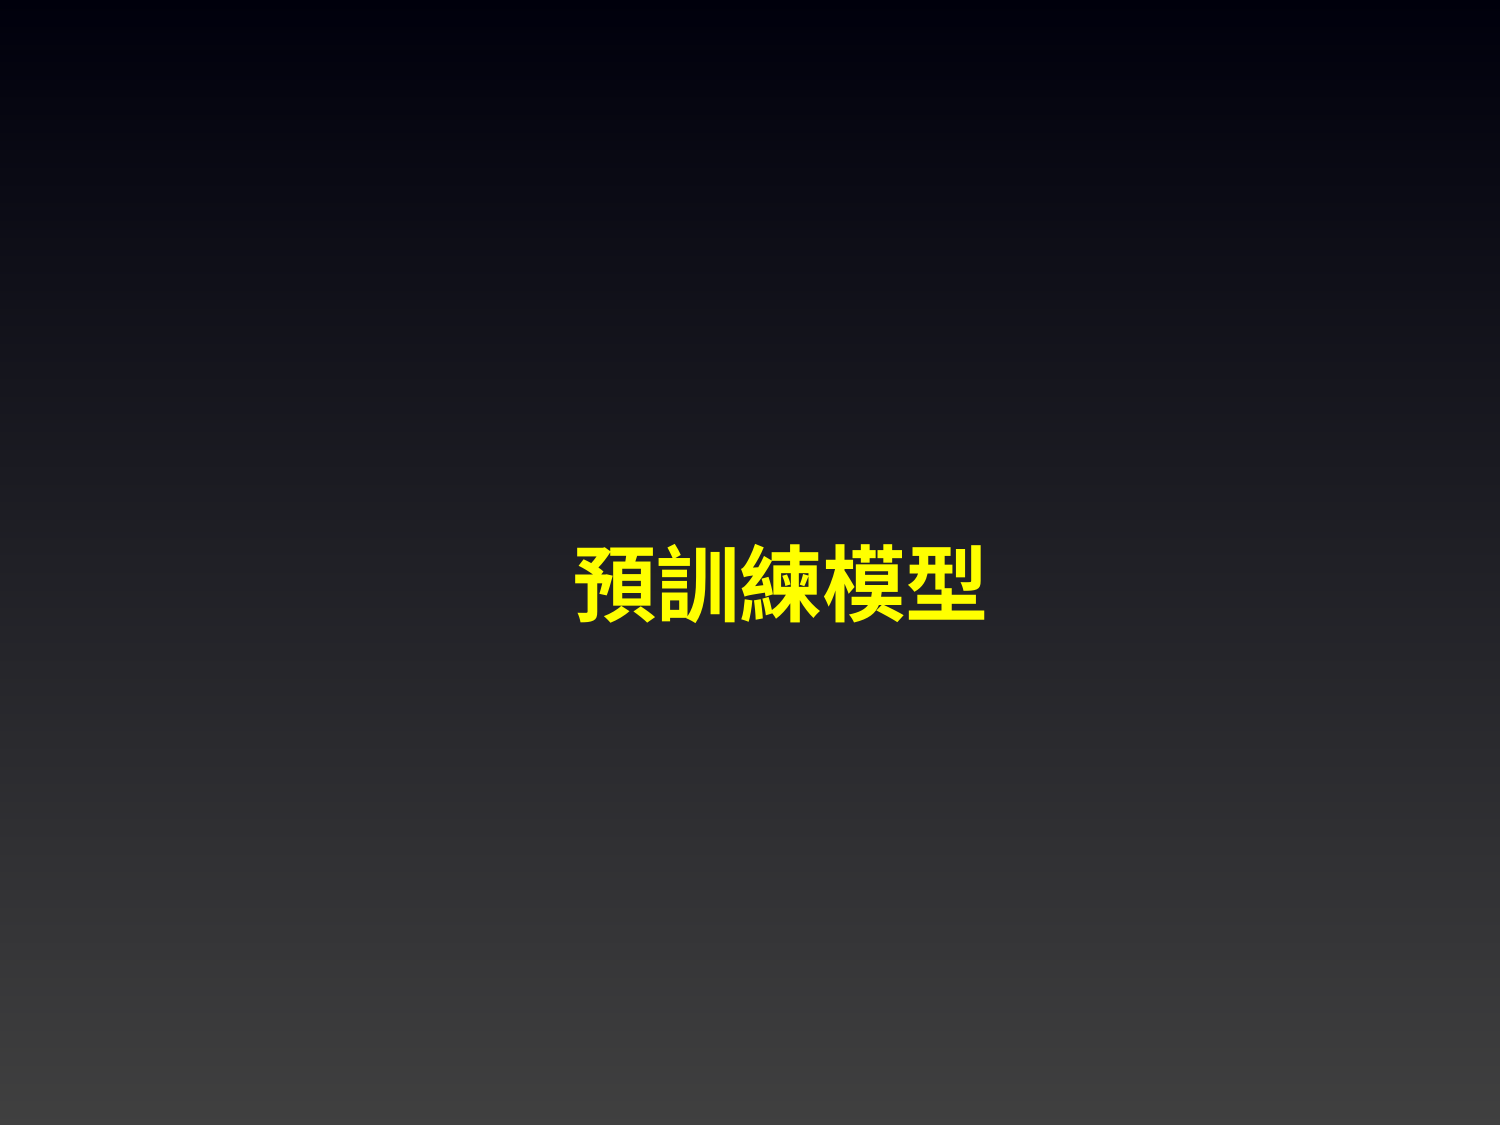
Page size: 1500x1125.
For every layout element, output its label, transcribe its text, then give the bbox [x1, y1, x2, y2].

text_box 預訓練模型 [187, 525, 1375, 640]
